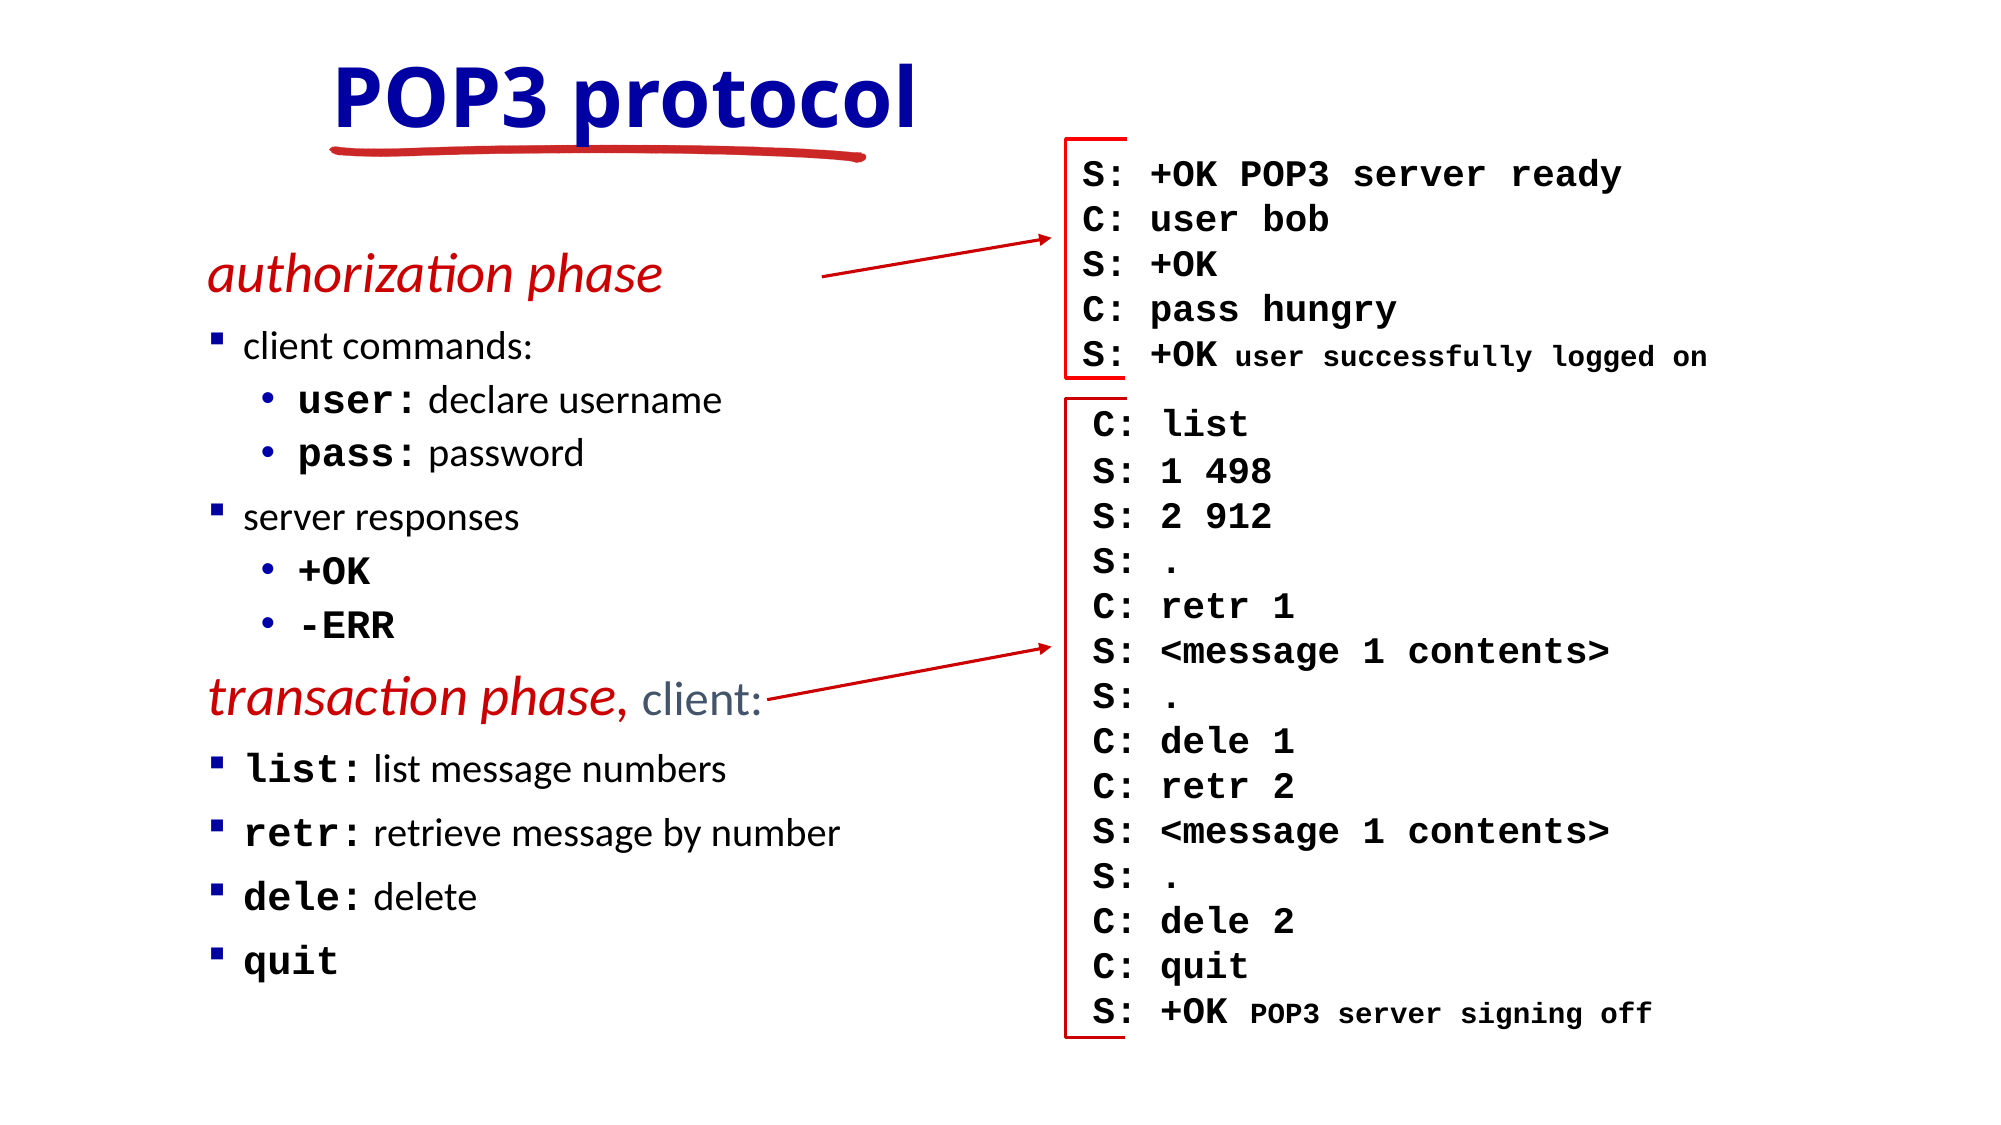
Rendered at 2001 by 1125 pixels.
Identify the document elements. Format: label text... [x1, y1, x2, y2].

text_box [821, 233, 1052, 277]
picture [326, 140, 871, 168]
text_box [1065, 398, 1127, 1038]
text_box C: list S: 1 498 S: 2 912 S: . C: retr 1 S: <message 1 contents> S: . C: dele 1 C: retr 2 S: <message 1 contents> S: . C: dele 2 C: quit S: +OK POP3 server signing off [965, 378, 1668, 1039]
text_box [1065, 139, 1127, 379]
text_box [767, 642, 1052, 700]
list authorization phase client commands: user: declare username pass: password server responses +OK -ERR transaction phase, client: list: list message numbers retr: retrieve message by number dele: delete quit [172, 235, 983, 999]
title POP3 protocol [316, 21, 1592, 181]
text_box S: +OK POP3 server ready C: user bob S: +OK C: pass hungry S: +OK user successfully logged on [1067, 96, 1723, 382]
